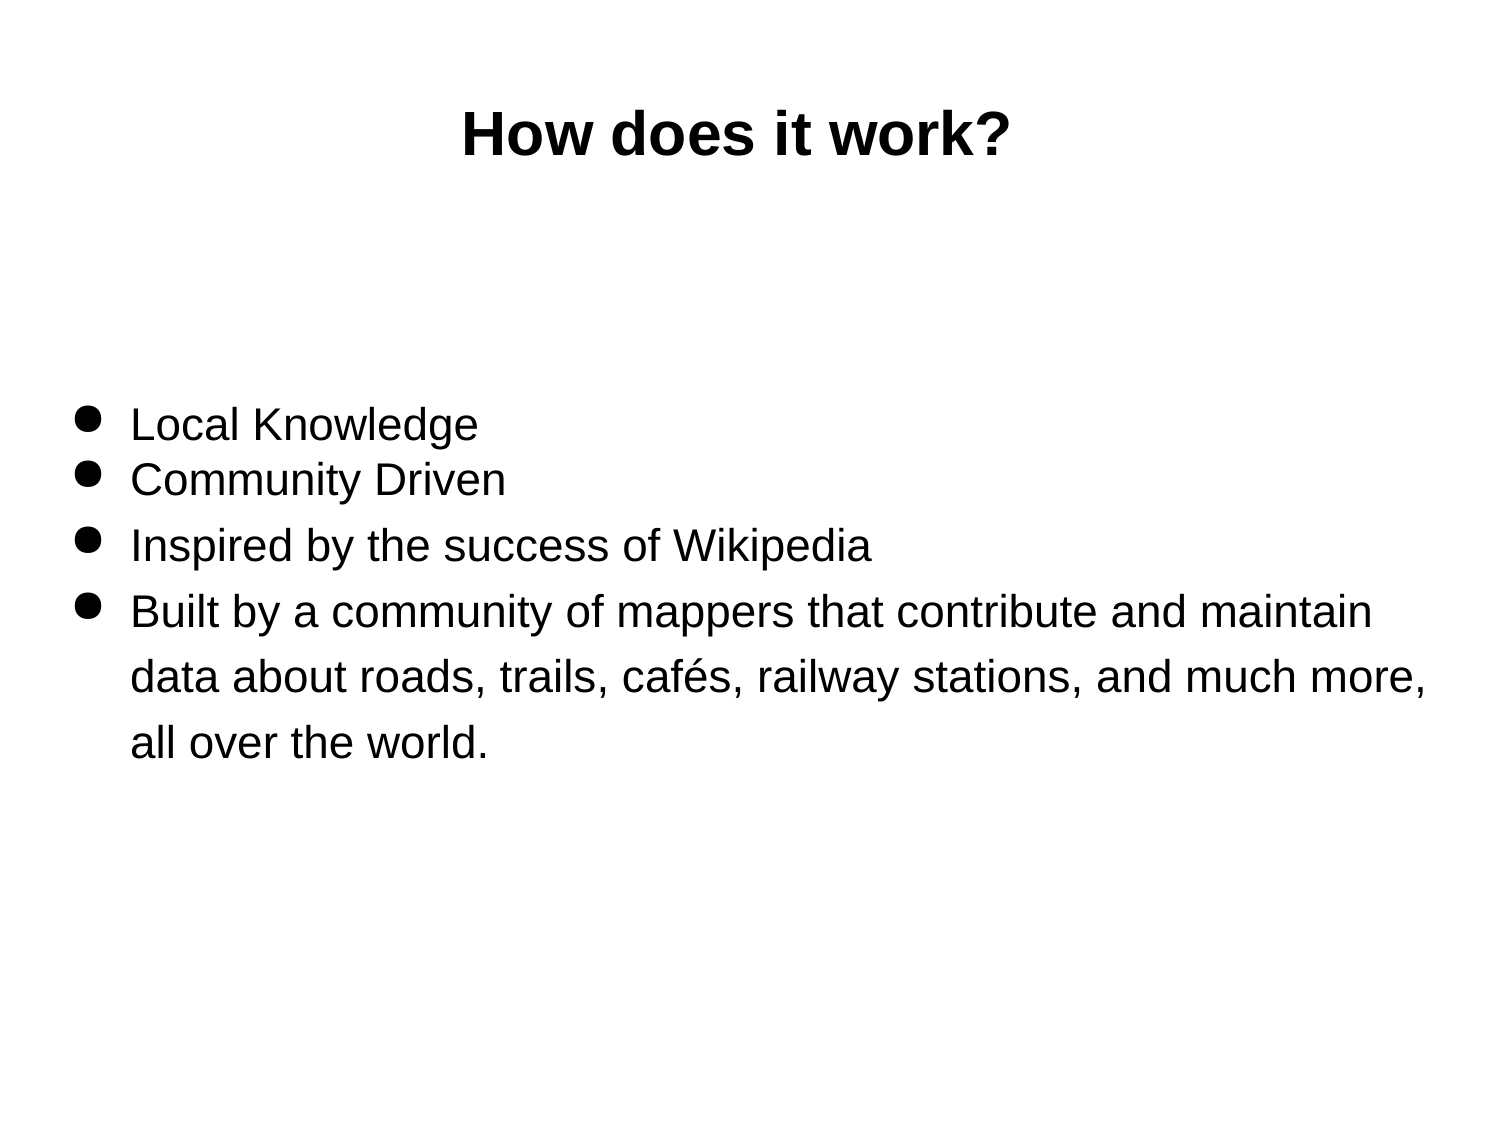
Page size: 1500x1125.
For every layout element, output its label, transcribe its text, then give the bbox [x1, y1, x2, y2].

title How does it work? [62, 51, 1413, 183]
text_box Local Knowledge Community Driven Inspired by the success of Wikipedia Built by a community of mappers that contribute and maintain data about roads, trails, cafés, railway stations, and much more, all over the world. [40, 262, 1460, 900]
